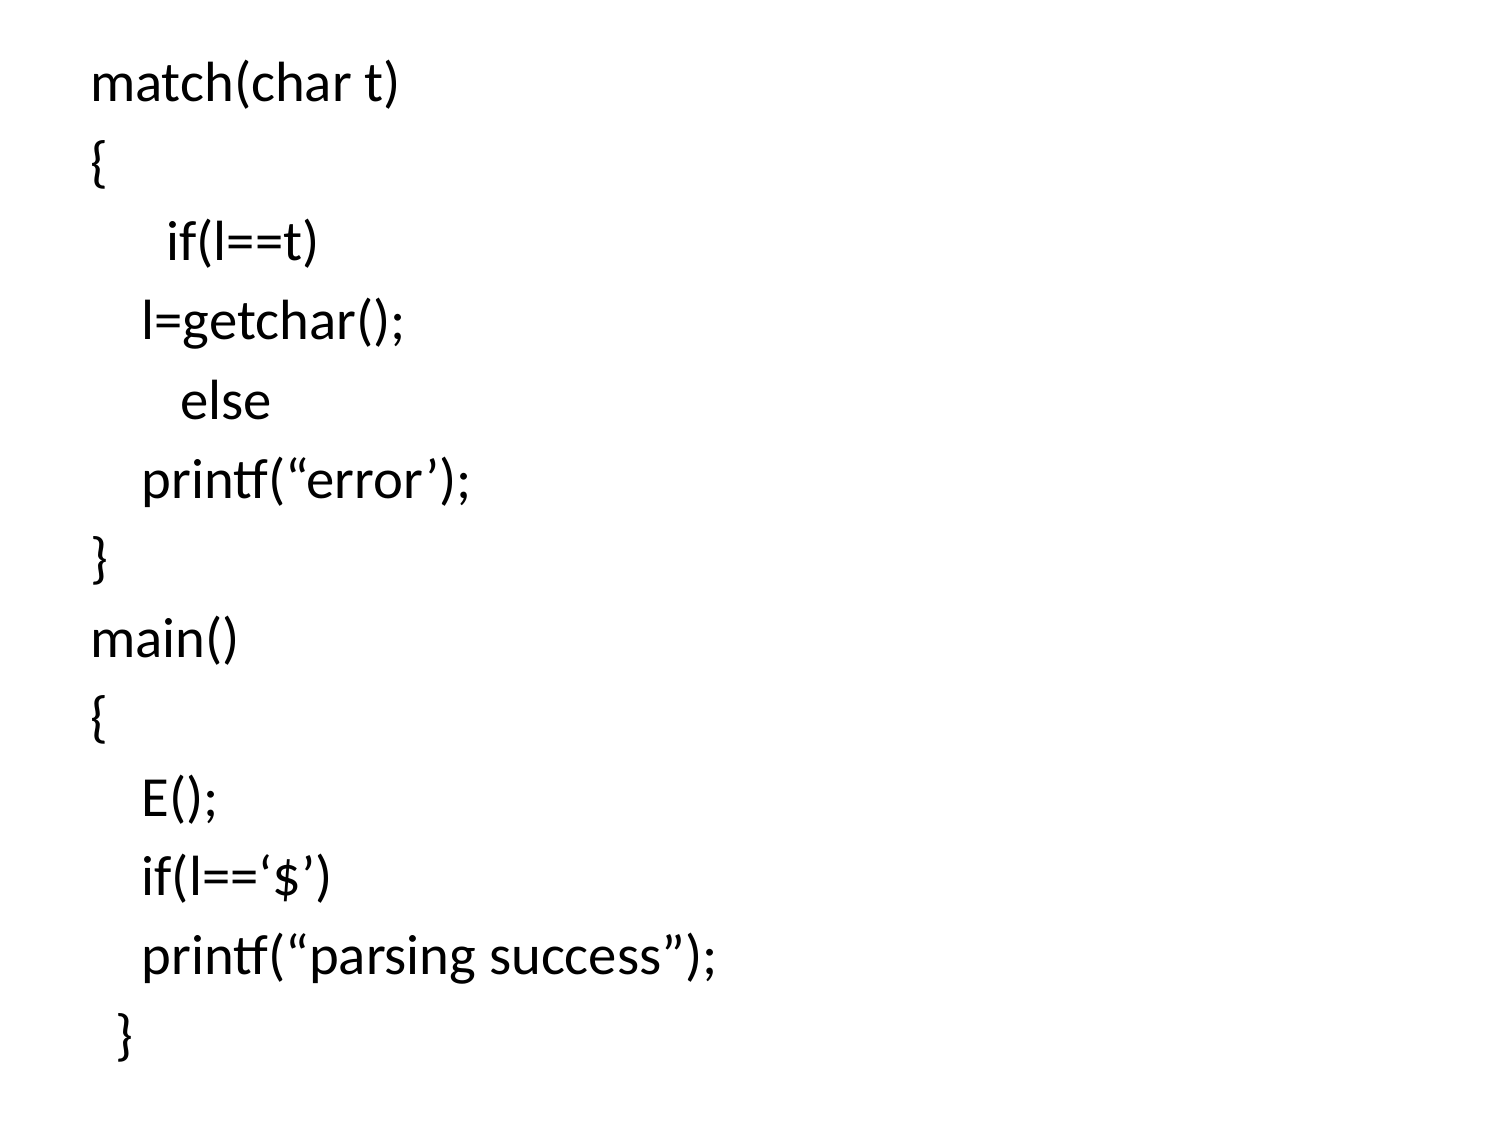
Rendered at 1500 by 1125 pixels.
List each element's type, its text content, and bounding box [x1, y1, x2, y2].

list match(char t) { if(l==t) l=getchar(); else printf(“error’); } main() { E(); if(l==‘$’) printf(“parsing success”); } [75, 37, 1425, 1075]
